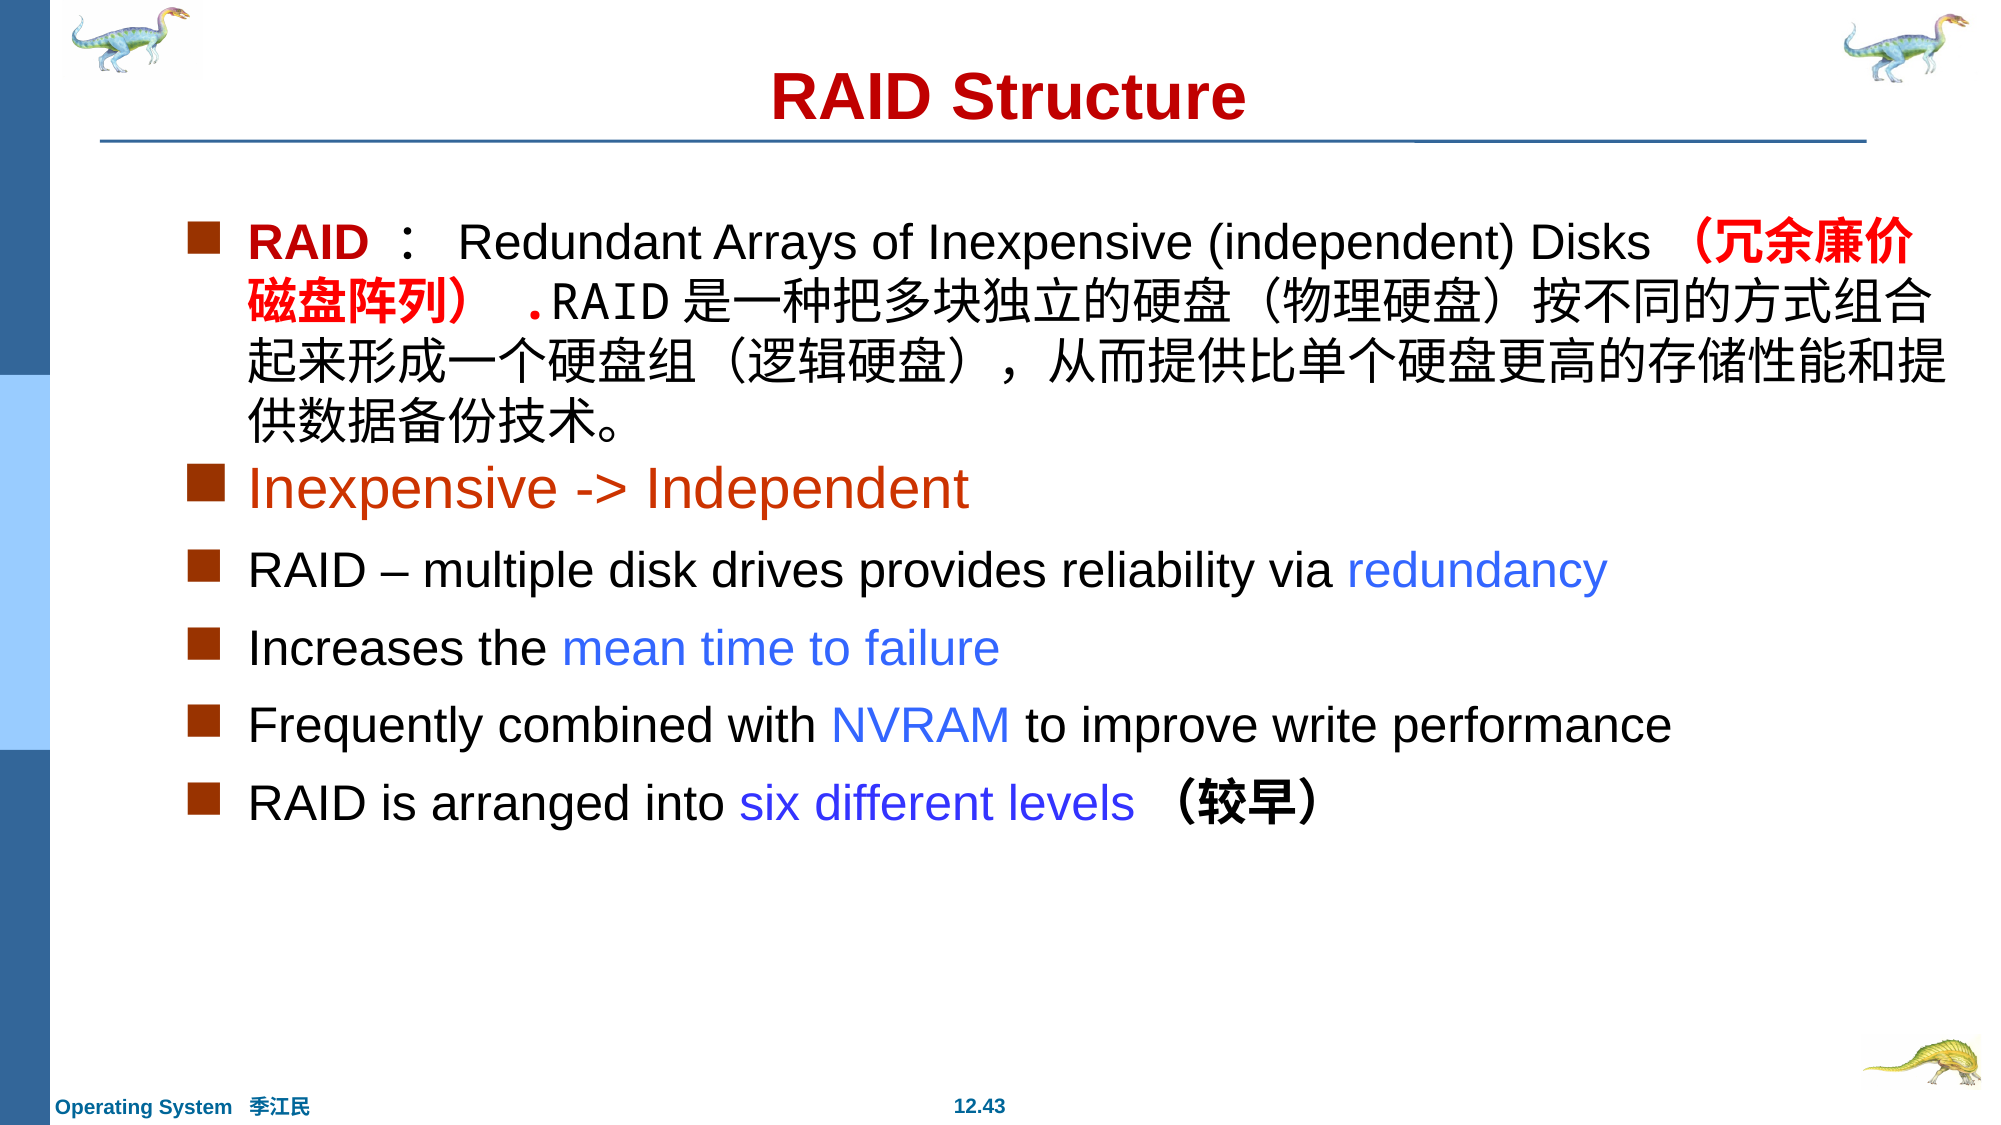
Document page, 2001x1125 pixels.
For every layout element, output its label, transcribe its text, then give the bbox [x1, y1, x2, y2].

picture [1837, 12, 1988, 94]
list RAID ：Redundant Arrays of Inexpensive (independent) Disks（冗余廉价磁盘阵列） .RAID是一种把多块独立的硬盘（物理硬盘）按不同的方式组合起来形成一个硬盘组（逻辑硬盘），从而提供比单个硬盘更高的存储性能和提供数据备份技术。 Inexpensive -> Independent RAID – multiple disk drives provides reliability via redundancy Increases the mean time to failure Frequently combined with NVRAM to improve write performance RAID is arranged into six different levels（较早） [176, 202, 1977, 946]
picture [1861, 1034, 1982, 1090]
title RAID Structure [99, 45, 1900, 141]
picture [62, 0, 203, 80]
